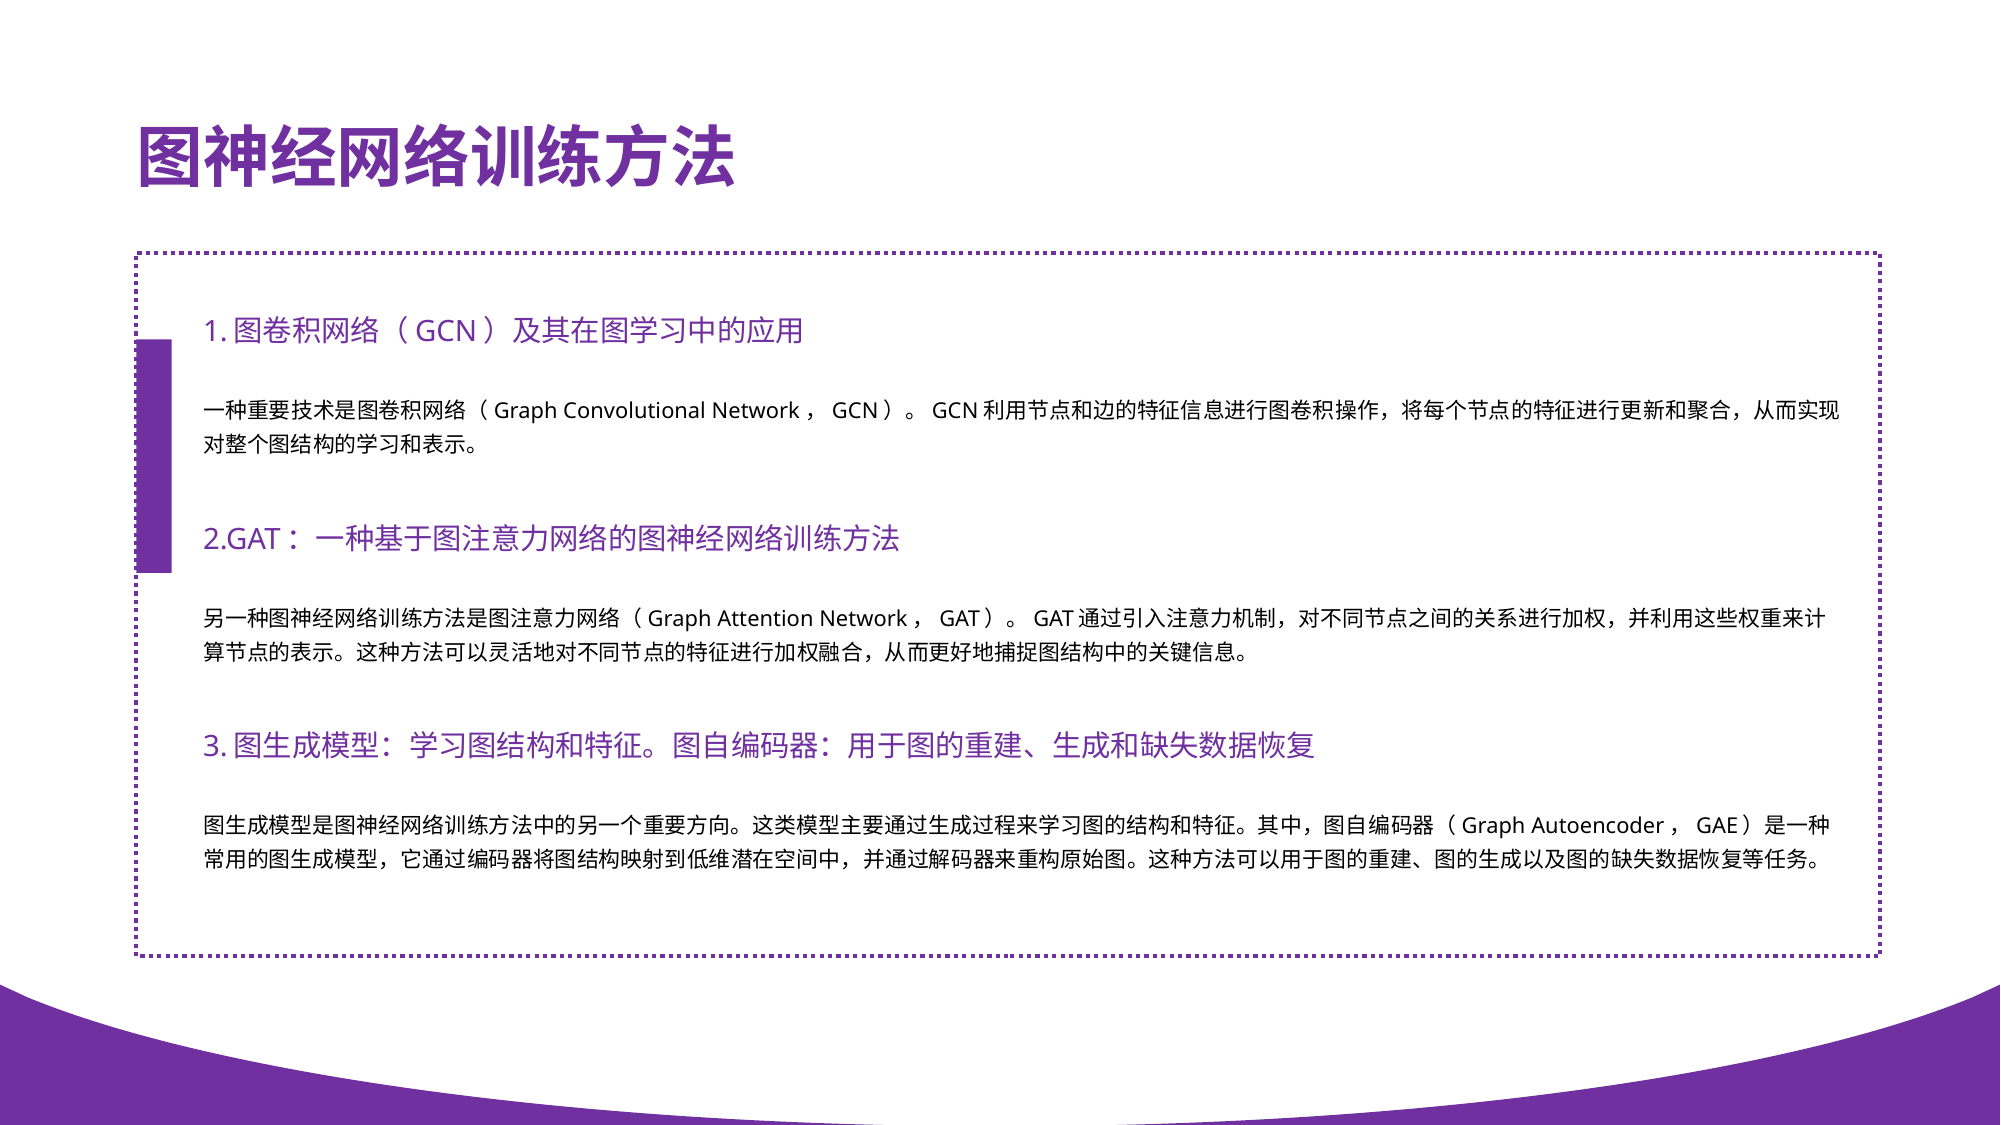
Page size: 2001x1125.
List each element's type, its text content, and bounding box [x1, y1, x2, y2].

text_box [135, 252, 1881, 957]
text_box [1057, 983, 2000, 1125]
text_box 图神经网络训练方法 [121, 107, 1548, 204]
text_box [0, 983, 943, 1125]
